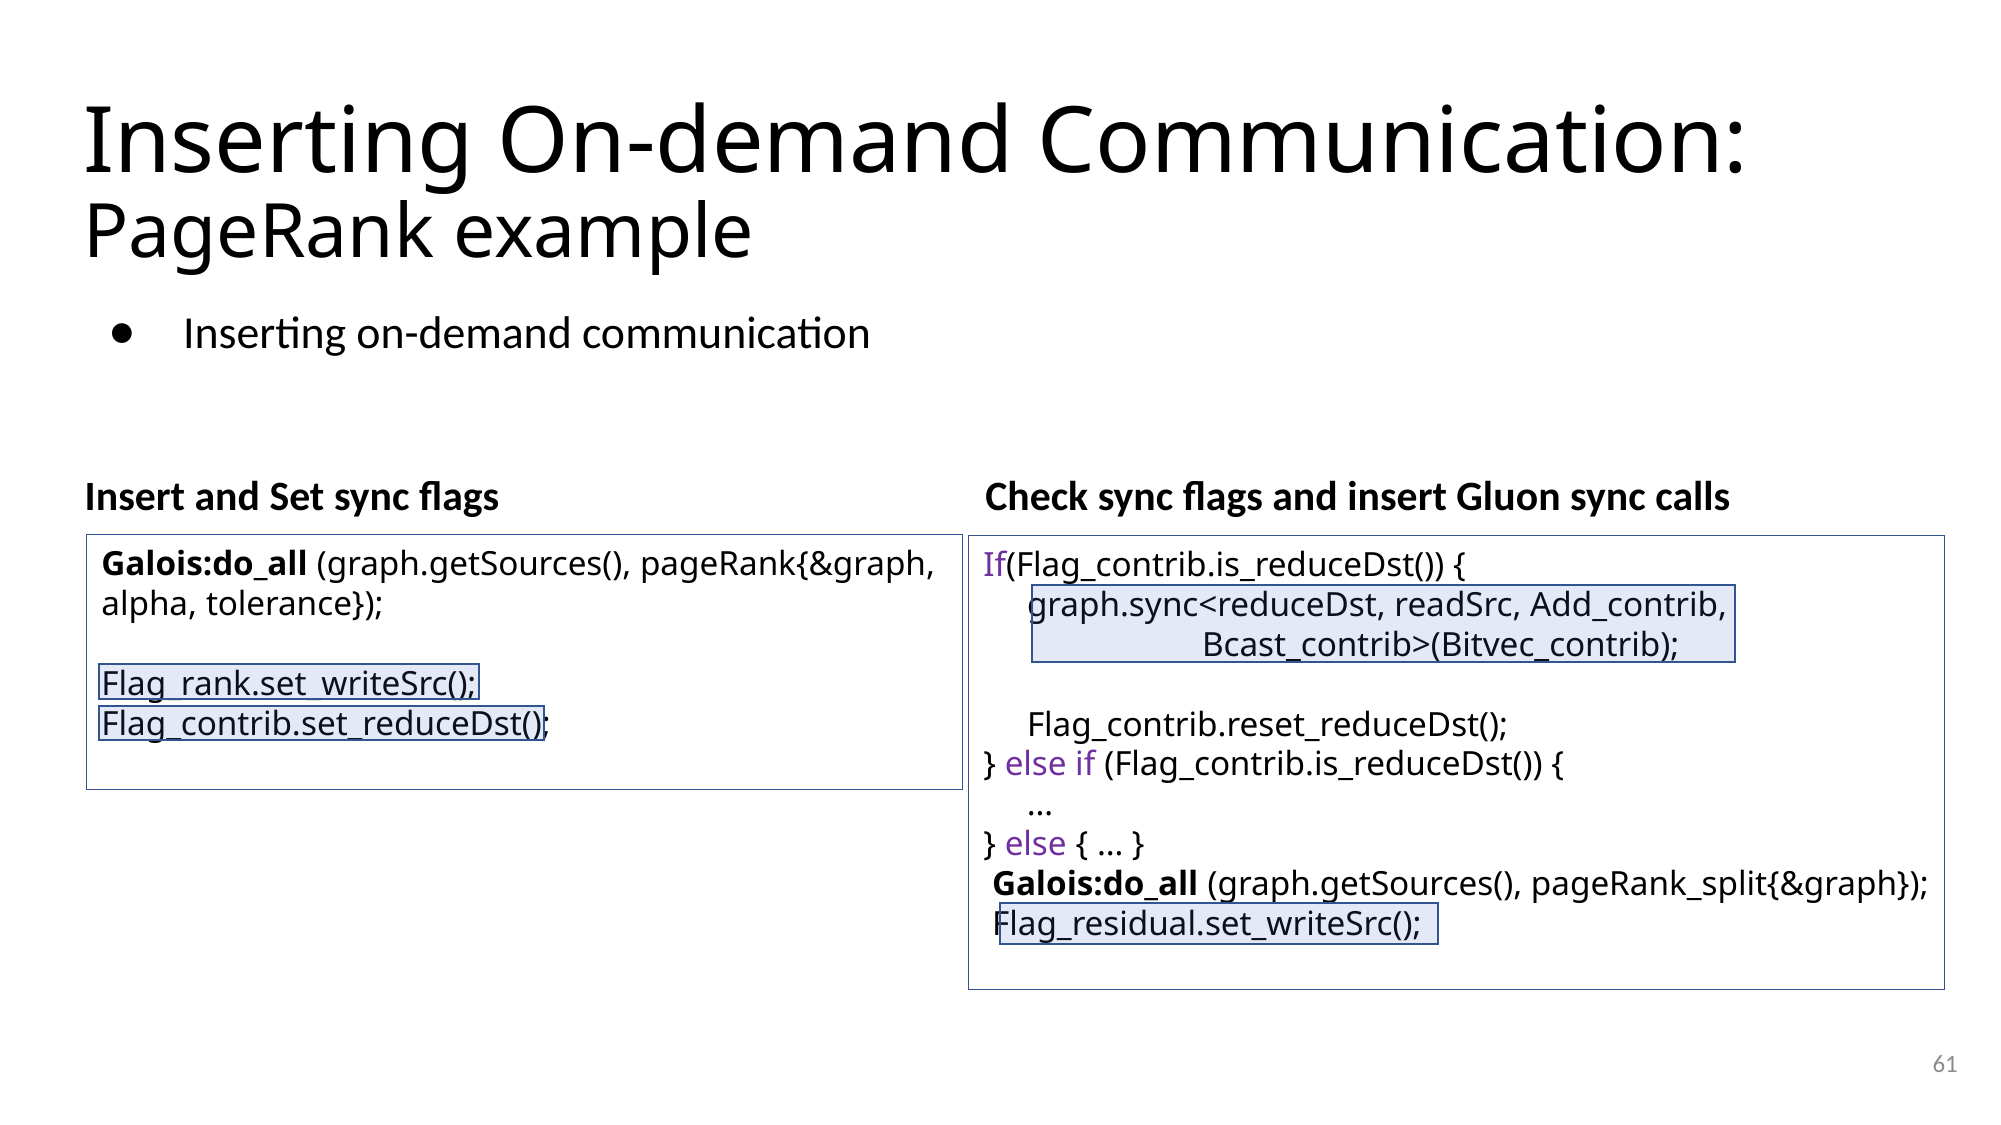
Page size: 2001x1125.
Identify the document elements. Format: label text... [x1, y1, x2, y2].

list Inserting on-demand communication [68, 293, 1063, 517]
text_box [1031, 584, 1736, 663]
text_box Insert and Set sync flags [69, 461, 515, 527]
title Inserting On-demand Communication: PageRank example [68, 78, 1932, 234]
slide_number 61 [1853, 1019, 1974, 1106]
text_box Check sync flags and insert Gluon sync calls [970, 461, 1747, 527]
text_box If(Flag_contrib.is_reduceDst()) { graph.sync<reduceDst, readSrc, Add_contrib, Bcast_contrib>(Bitvec_contrib); Flag_contrib.reset_reduceDst(); } else if (Flag_contrib.is_reduceDst()) { … } else { … } Galois:do_all (graph.getSources(), pageRank_split{&graph}); Flag_residual.set_writeSrc(); [968, 535, 1945, 990]
text_box [98, 705, 545, 741]
text_box Galois:do_all (graph.getSources(), pageRank{&graph, alpha, tolerance}); Flag_rank.set_writeSrc(); Flag_contrib.set_reduceDst(); [86, 534, 963, 790]
text_box [999, 902, 1439, 945]
text_box [98, 663, 480, 700]
